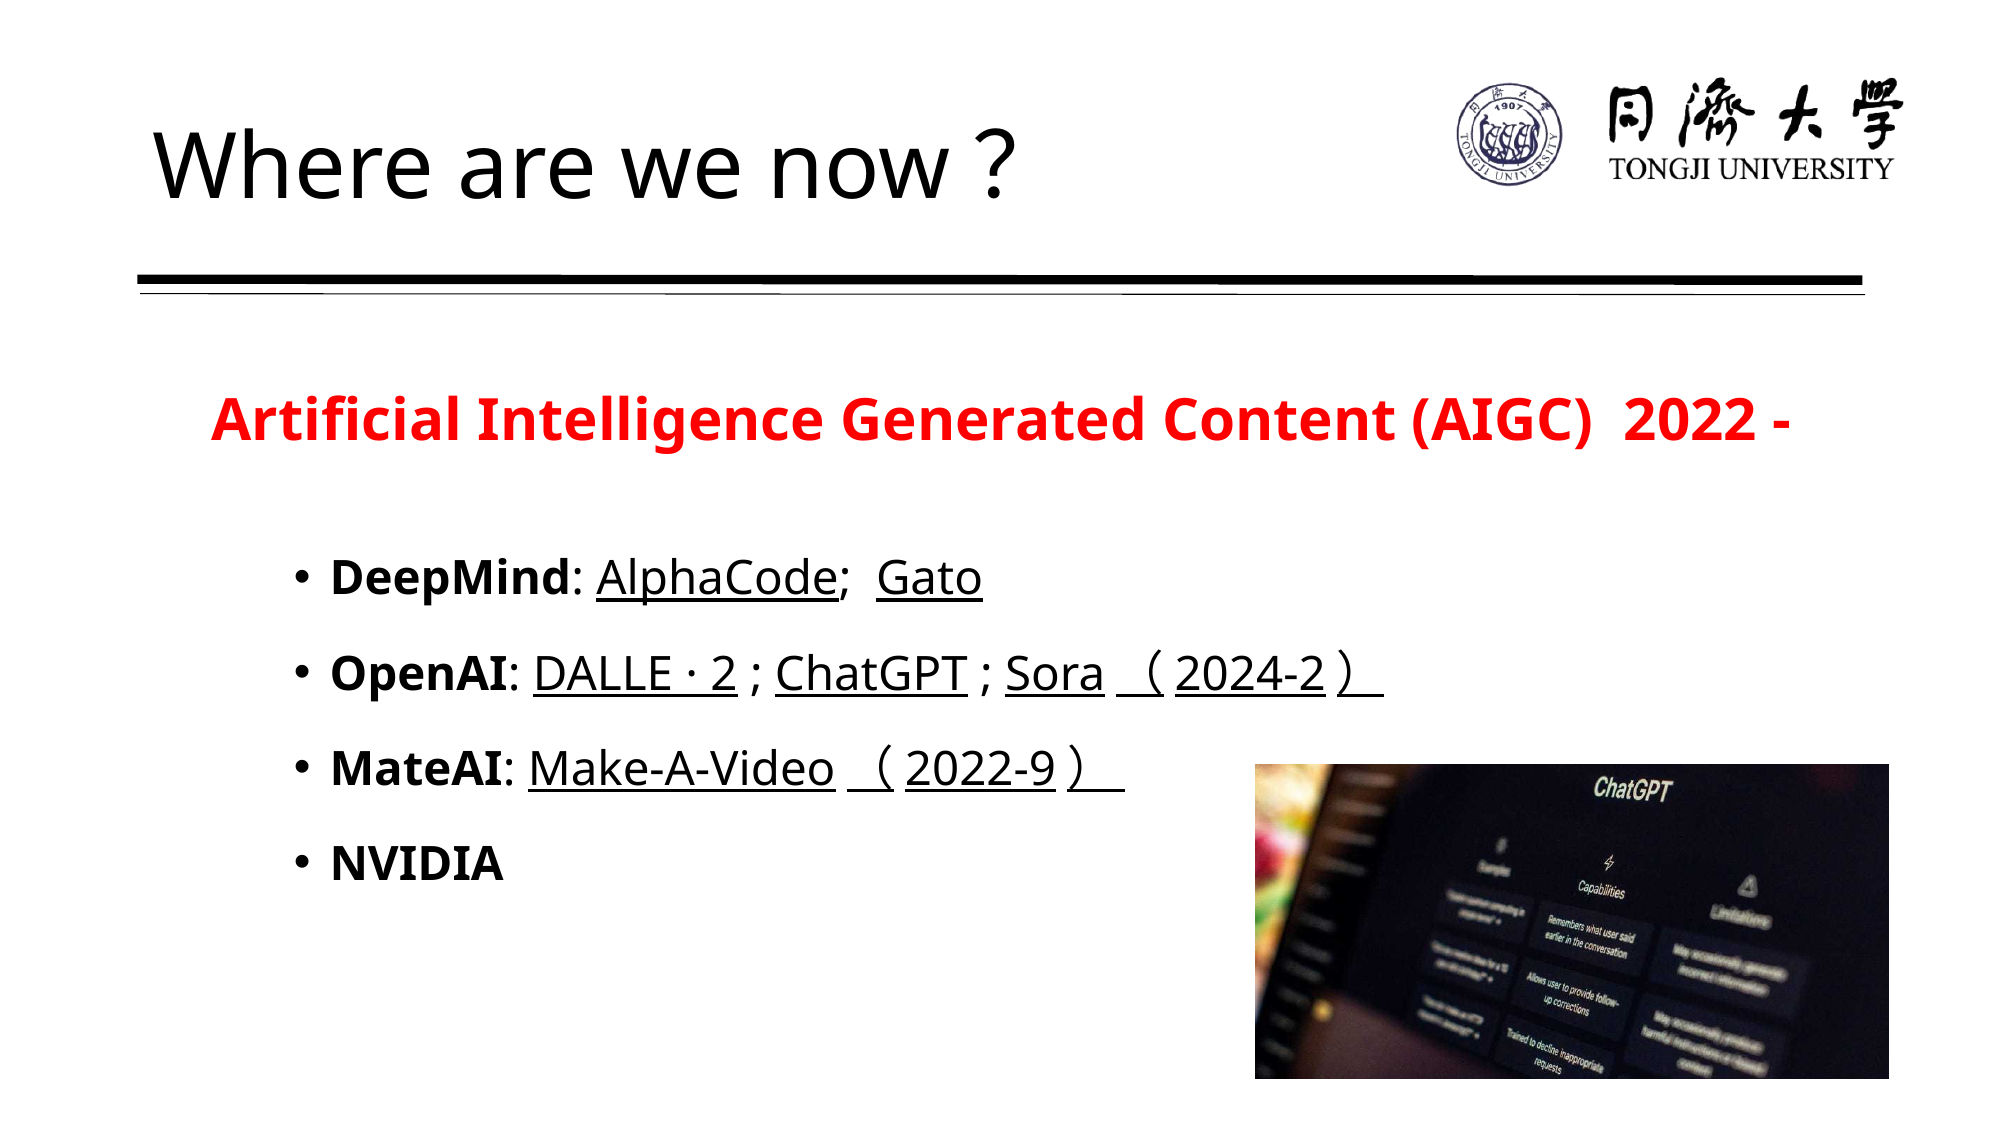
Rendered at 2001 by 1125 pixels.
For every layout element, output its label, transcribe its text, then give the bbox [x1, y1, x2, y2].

picture [1428, 23, 1958, 250]
title Artificial Intelligence Generated Content (AIGC) 2022 - [196, 312, 1922, 531]
text_box Where are we now？ [137, 59, 1863, 278]
list DeepMind: AlphaCode; Gato OpenAI: DALLE · 2 ; ChatGPT ; Sora（2024-2） MateAI: Make-A-Video（2022-9） NVIDIA [207, 511, 1414, 979]
picture [1255, 764, 1889, 1079]
